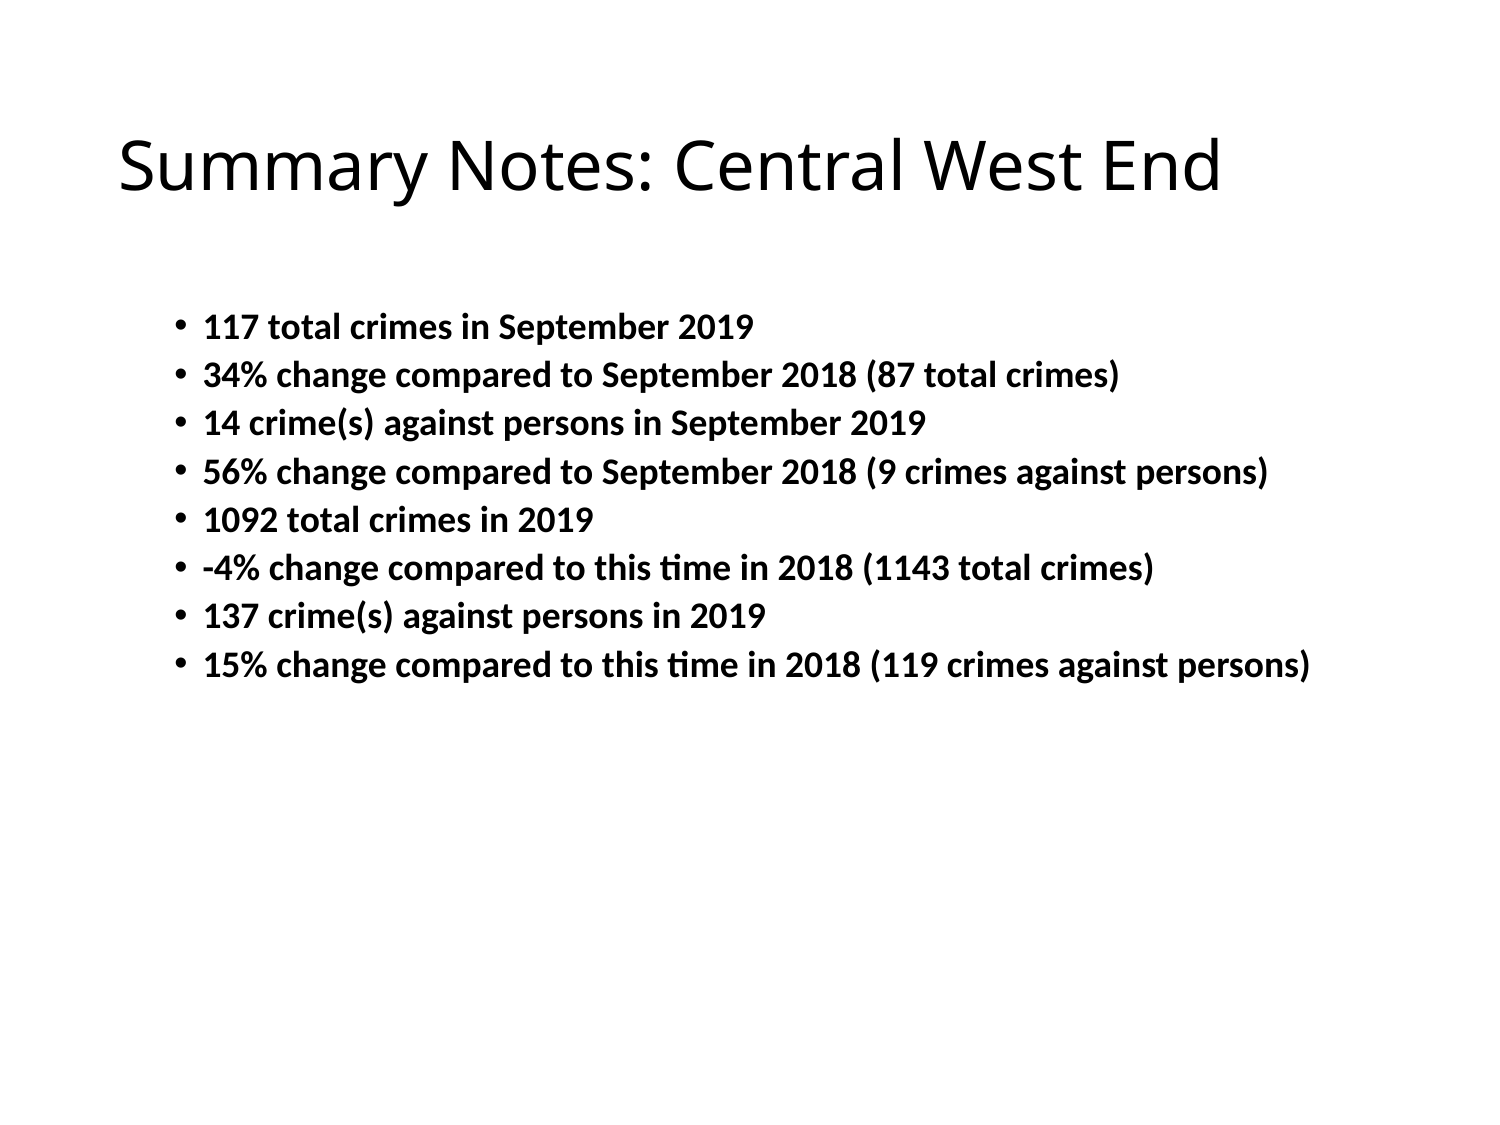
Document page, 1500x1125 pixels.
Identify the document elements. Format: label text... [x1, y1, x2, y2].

list 117 total crimes in September 2019 34% change compared to September 2018 (87 total crimes) 14 crime(s) against persons in September 2019 56% change compared to September 2018 (9 crimes against persons) 1092 total crimes in 2019 -4% change compared to this time in 2018 (1143 total crimes) 137 crime(s) against persons in 2019 15% change compared to this time in 2018 (119 crimes against persons) [103, 299, 1397, 1014]
title Summary Notes: Central West End [103, 59, 1397, 278]
